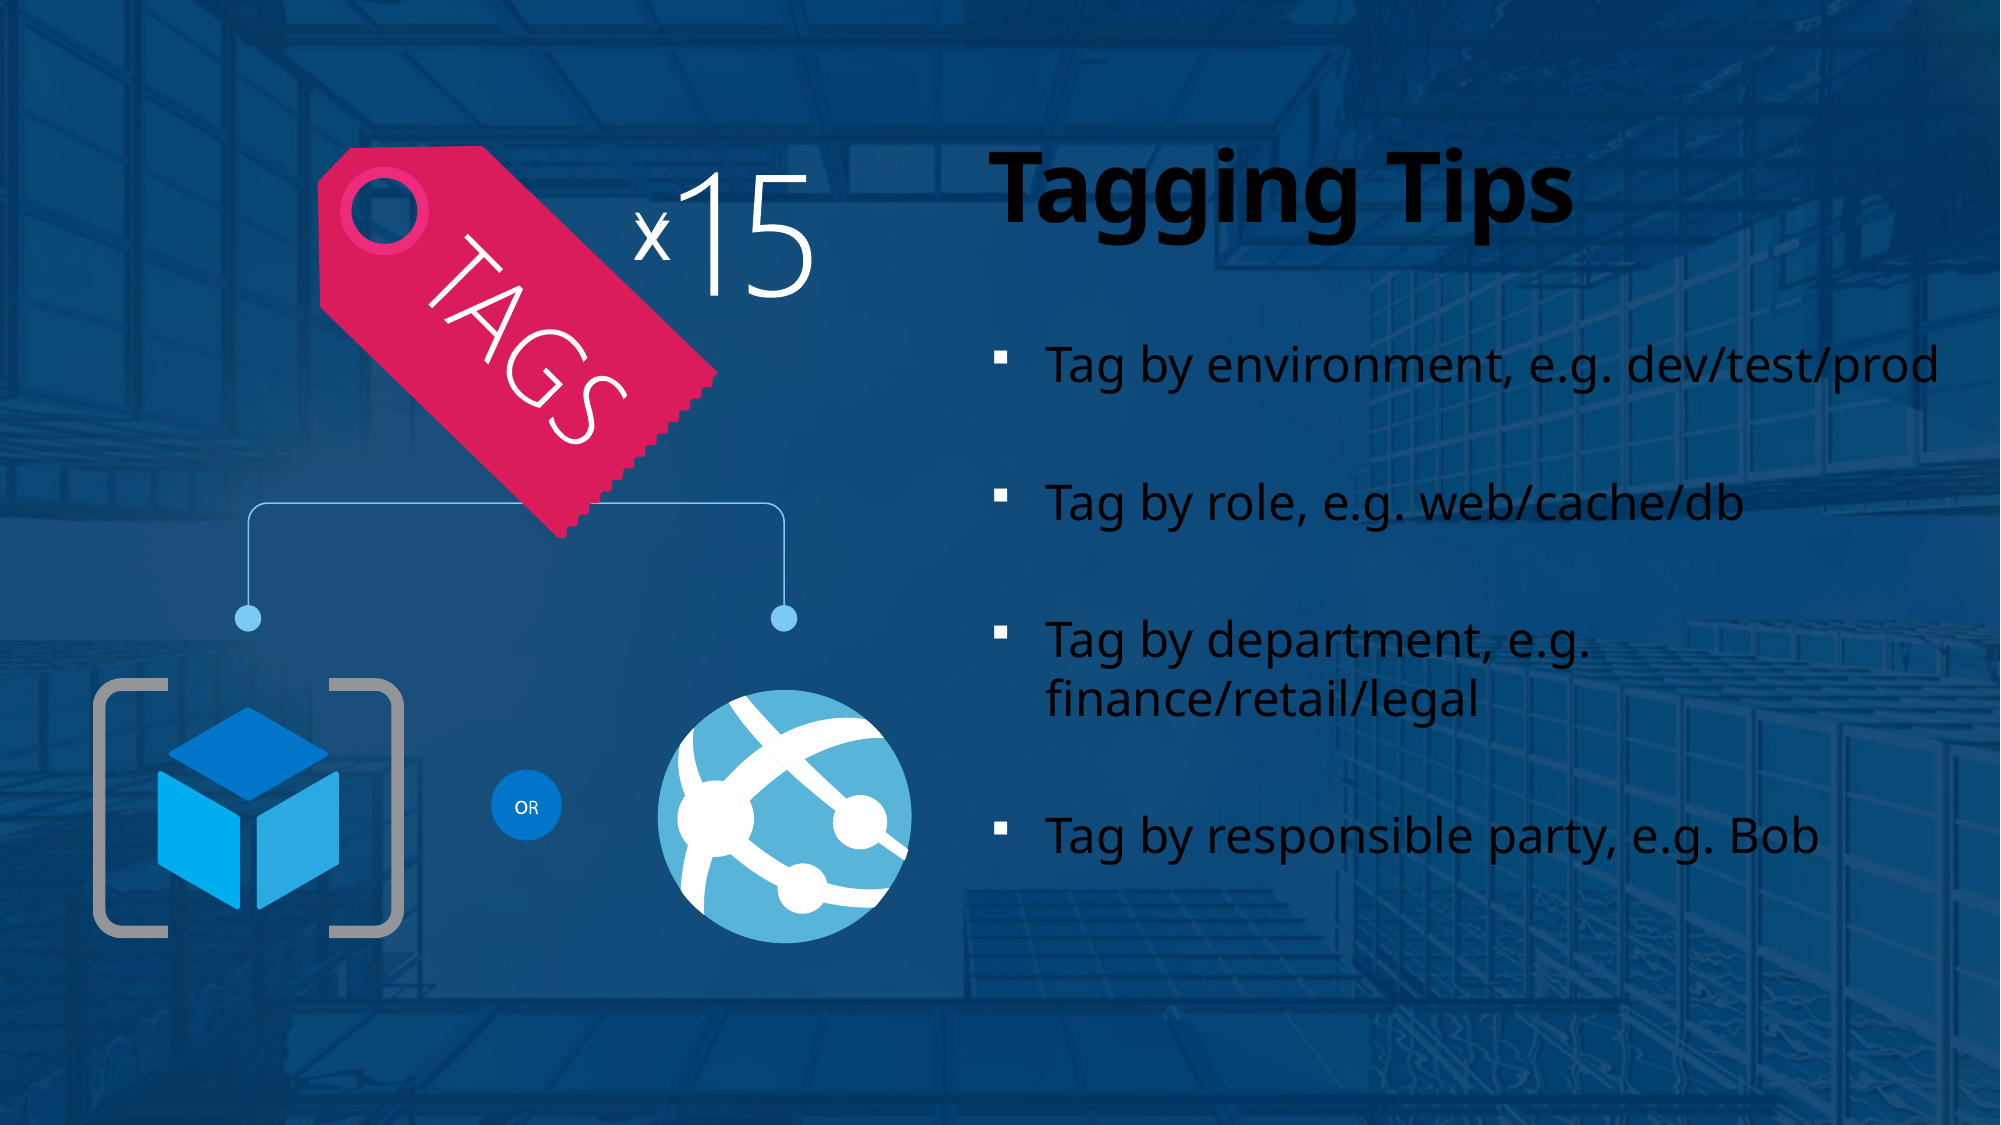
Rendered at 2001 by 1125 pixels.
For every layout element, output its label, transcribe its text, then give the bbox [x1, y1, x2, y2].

list Tag by environment, e.g. dev/test/prod Tag by role, e.g. web/cache/db Tag by department, e.g. finance/retail/legal Tag by responsible party, e.g. Bob [966, 318, 1969, 1065]
picture [0, 0, 2000, 1125]
title Tagging Tips [963, 122, 1910, 280]
